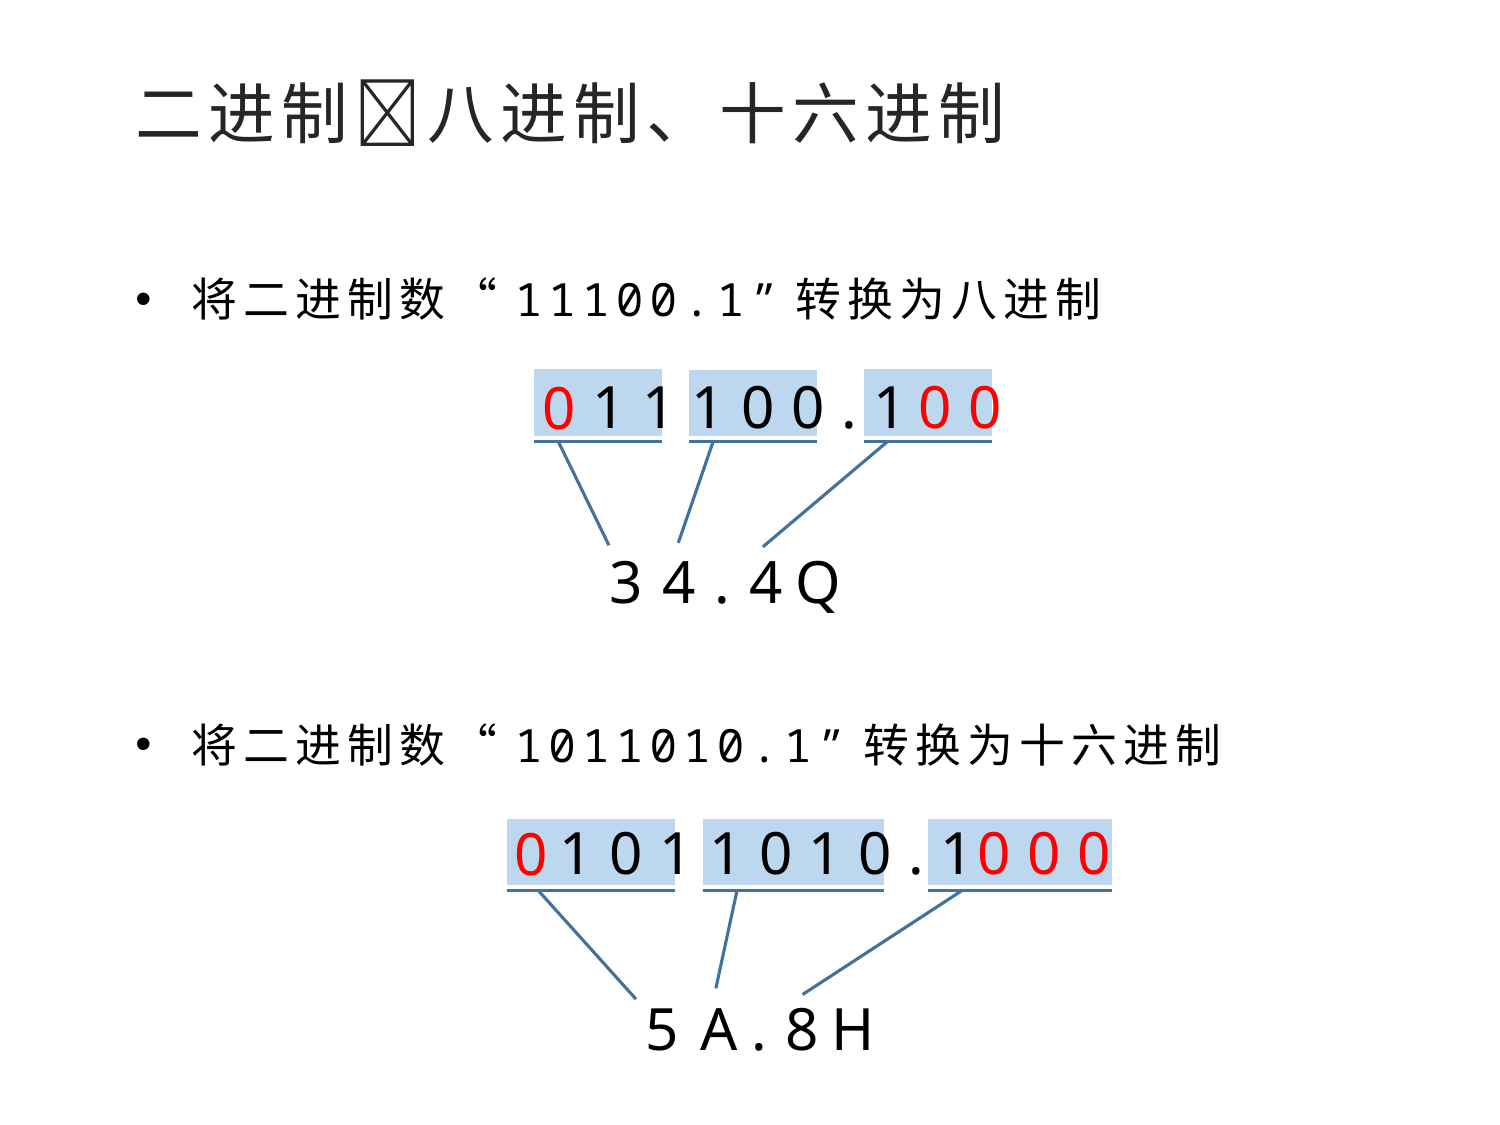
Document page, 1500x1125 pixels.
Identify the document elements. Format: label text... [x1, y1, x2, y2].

text_box 4 [734, 538, 780, 623]
text_box [540, 894, 630, 995]
text_box 1011010.1 [544, 808, 963, 894]
text_box H [816, 984, 890, 1070]
text_box . [736, 984, 771, 1070]
text_box 11100.1 [577, 363, 903, 448]
text_box 将二进制数“11100.1”转换为八进制 [120, 208, 1452, 334]
text_box . [700, 538, 734, 623]
text_box 8 [771, 984, 816, 1070]
text_box 00 [903, 363, 1017, 448]
text_box 4 [658, 538, 700, 623]
text_box 000 [963, 808, 1148, 894]
text_box 0 [527, 364, 591, 449]
text_box 0 [499, 809, 563, 894]
text_box [771, 448, 882, 538]
text_box 5 [630, 984, 694, 1070]
text_box 3 [594, 538, 658, 623]
text_box [715, 894, 738, 984]
text_box Q [780, 538, 856, 623]
text_box 二进制八进制、十六进制 [120, 64, 1409, 160]
text_box [678, 448, 713, 538]
text_box A [694, 984, 736, 1070]
text_box [560, 449, 607, 538]
text_box 将二进制数“1011010.1”转换为十六进制 [120, 654, 1452, 779]
text_box [816, 894, 959, 984]
